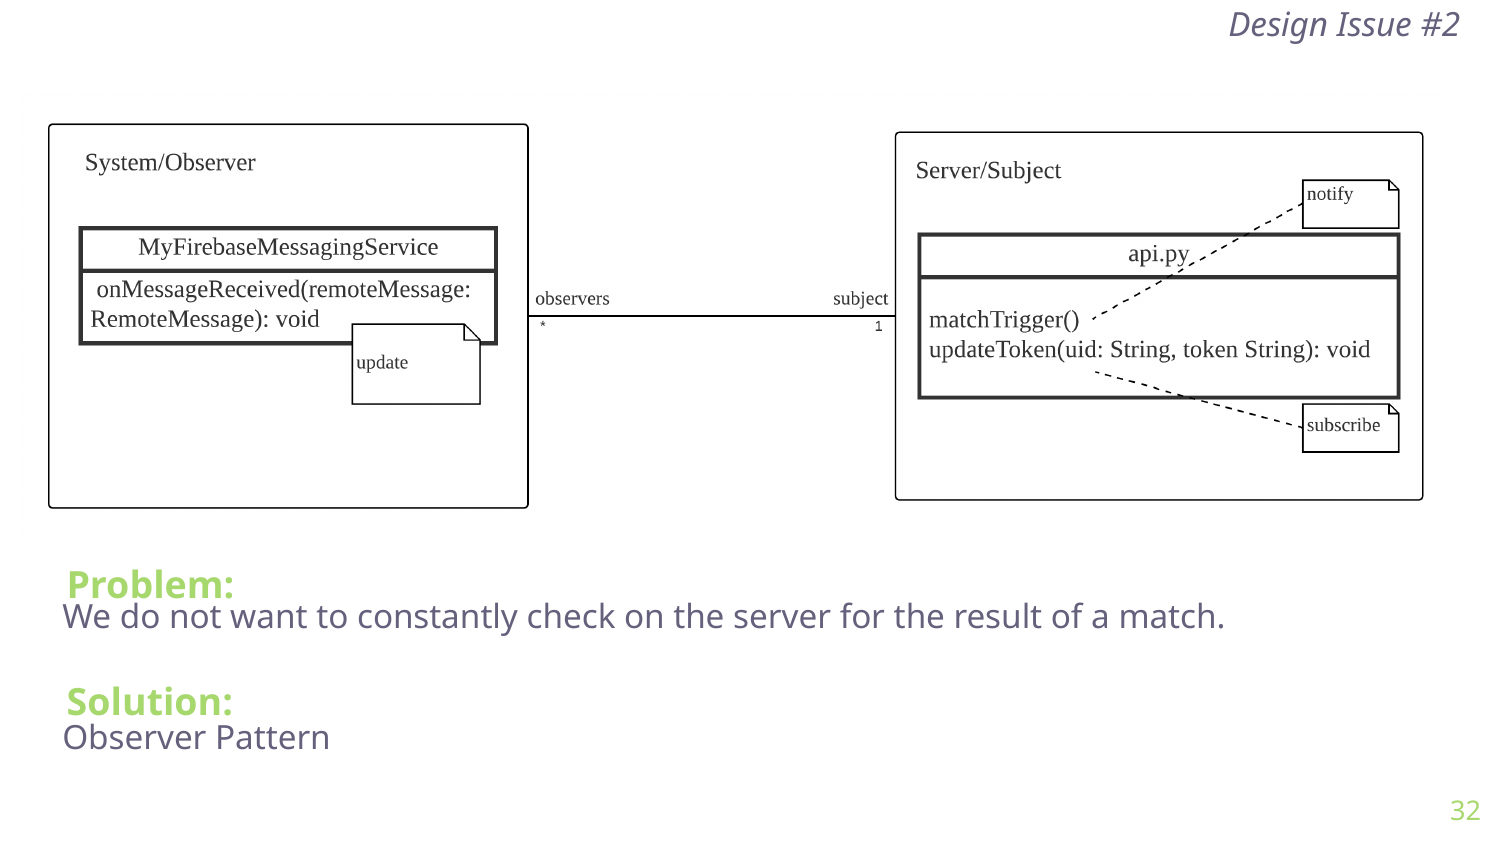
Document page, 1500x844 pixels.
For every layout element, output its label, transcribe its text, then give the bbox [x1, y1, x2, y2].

text_box Problem: [66, 548, 1322, 620]
text_box Design Issue #2 [1207, 0, 1500, 83]
text_box Solution: [66, 650, 1322, 710]
picture [20, 92, 1455, 538]
slide_number 32 [1391, 779, 1482, 844]
list We do not want to constantly check on the server for the result of a match. [41, 589, 1434, 669]
text_box Observer Pattern [41, 710, 1396, 780]
